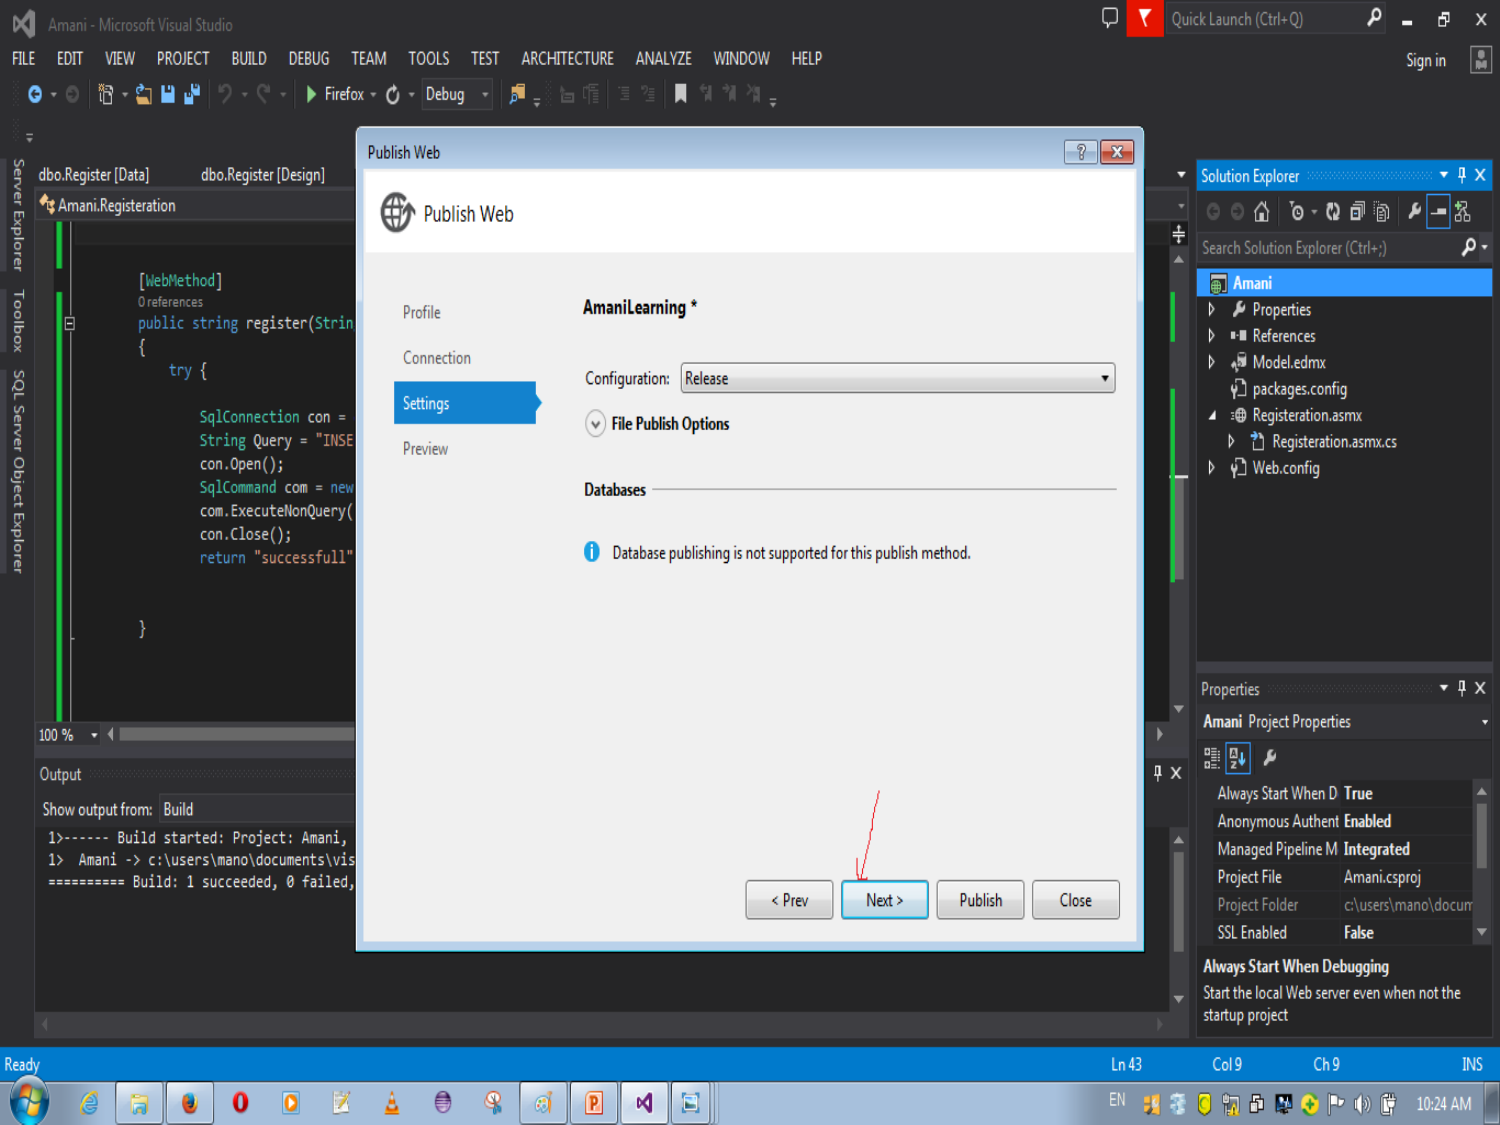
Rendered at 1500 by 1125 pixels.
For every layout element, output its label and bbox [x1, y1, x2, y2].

list [0, 0, 1500, 1125]
